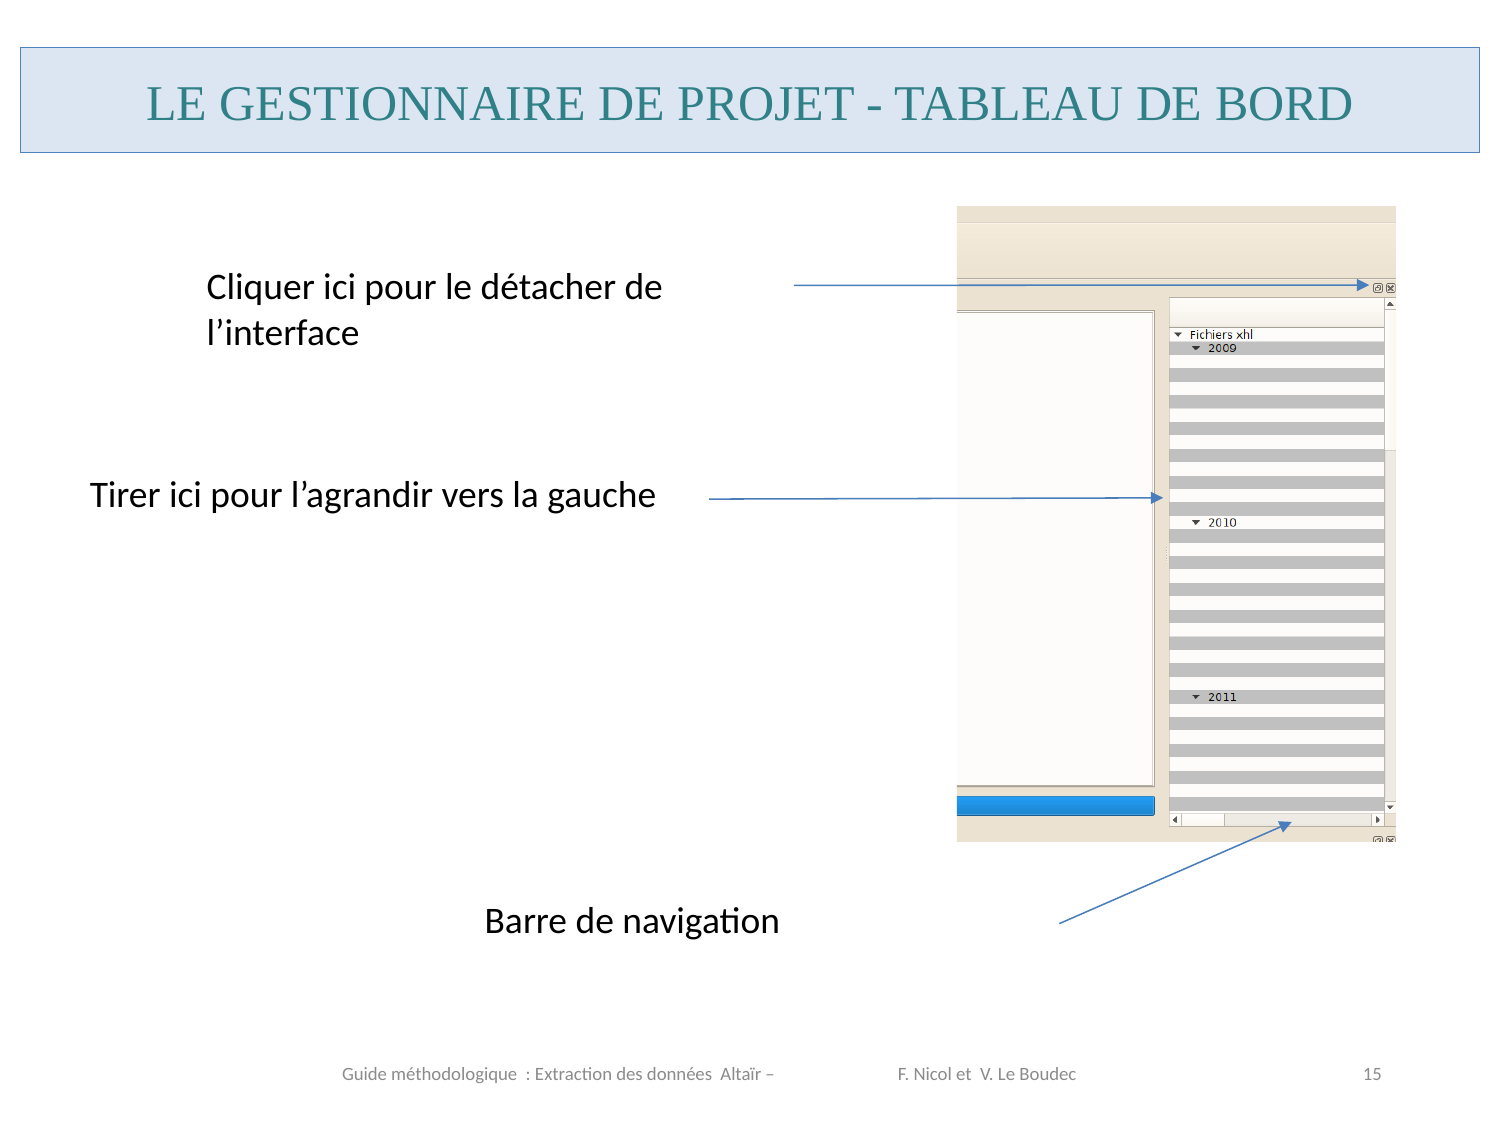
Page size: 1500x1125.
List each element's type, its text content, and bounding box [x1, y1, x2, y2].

text_box 15 [1059, 1042, 1397, 1103]
text_box Barre de navigation [469, 888, 1003, 949]
picture [956, 203, 1397, 842]
text_box [1059, 850, 1230, 925]
text_box Guide méthodologique : Extraction des données Altaïr – F. Nicol et V. Le Boudec [255, 1042, 1059, 1103]
text_box Cliquer ici pour le détacher de l’interface [191, 255, 840, 360]
text_box Tirer ici pour l’agrandir vers la gauche [75, 462, 724, 567]
text_box Le GESTIONNAIRE DE PROJET - Tableau de bord [20, 47, 1480, 153]
